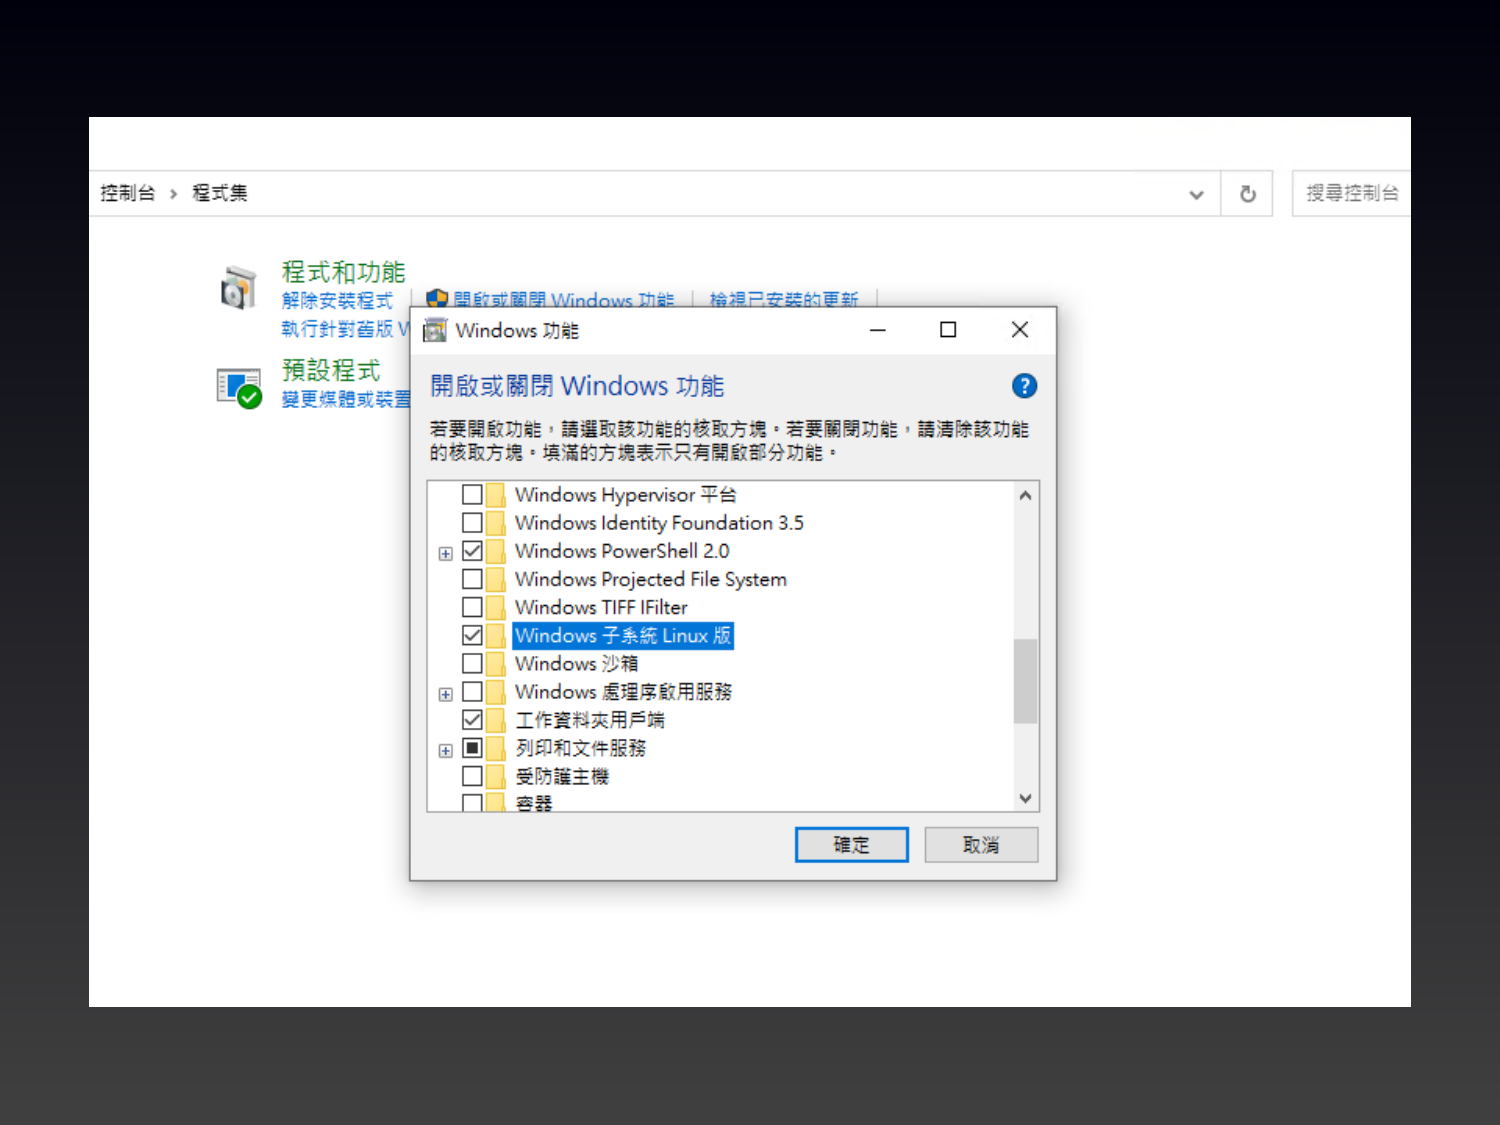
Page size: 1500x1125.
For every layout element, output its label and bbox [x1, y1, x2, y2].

picture [88, 117, 1412, 1008]
